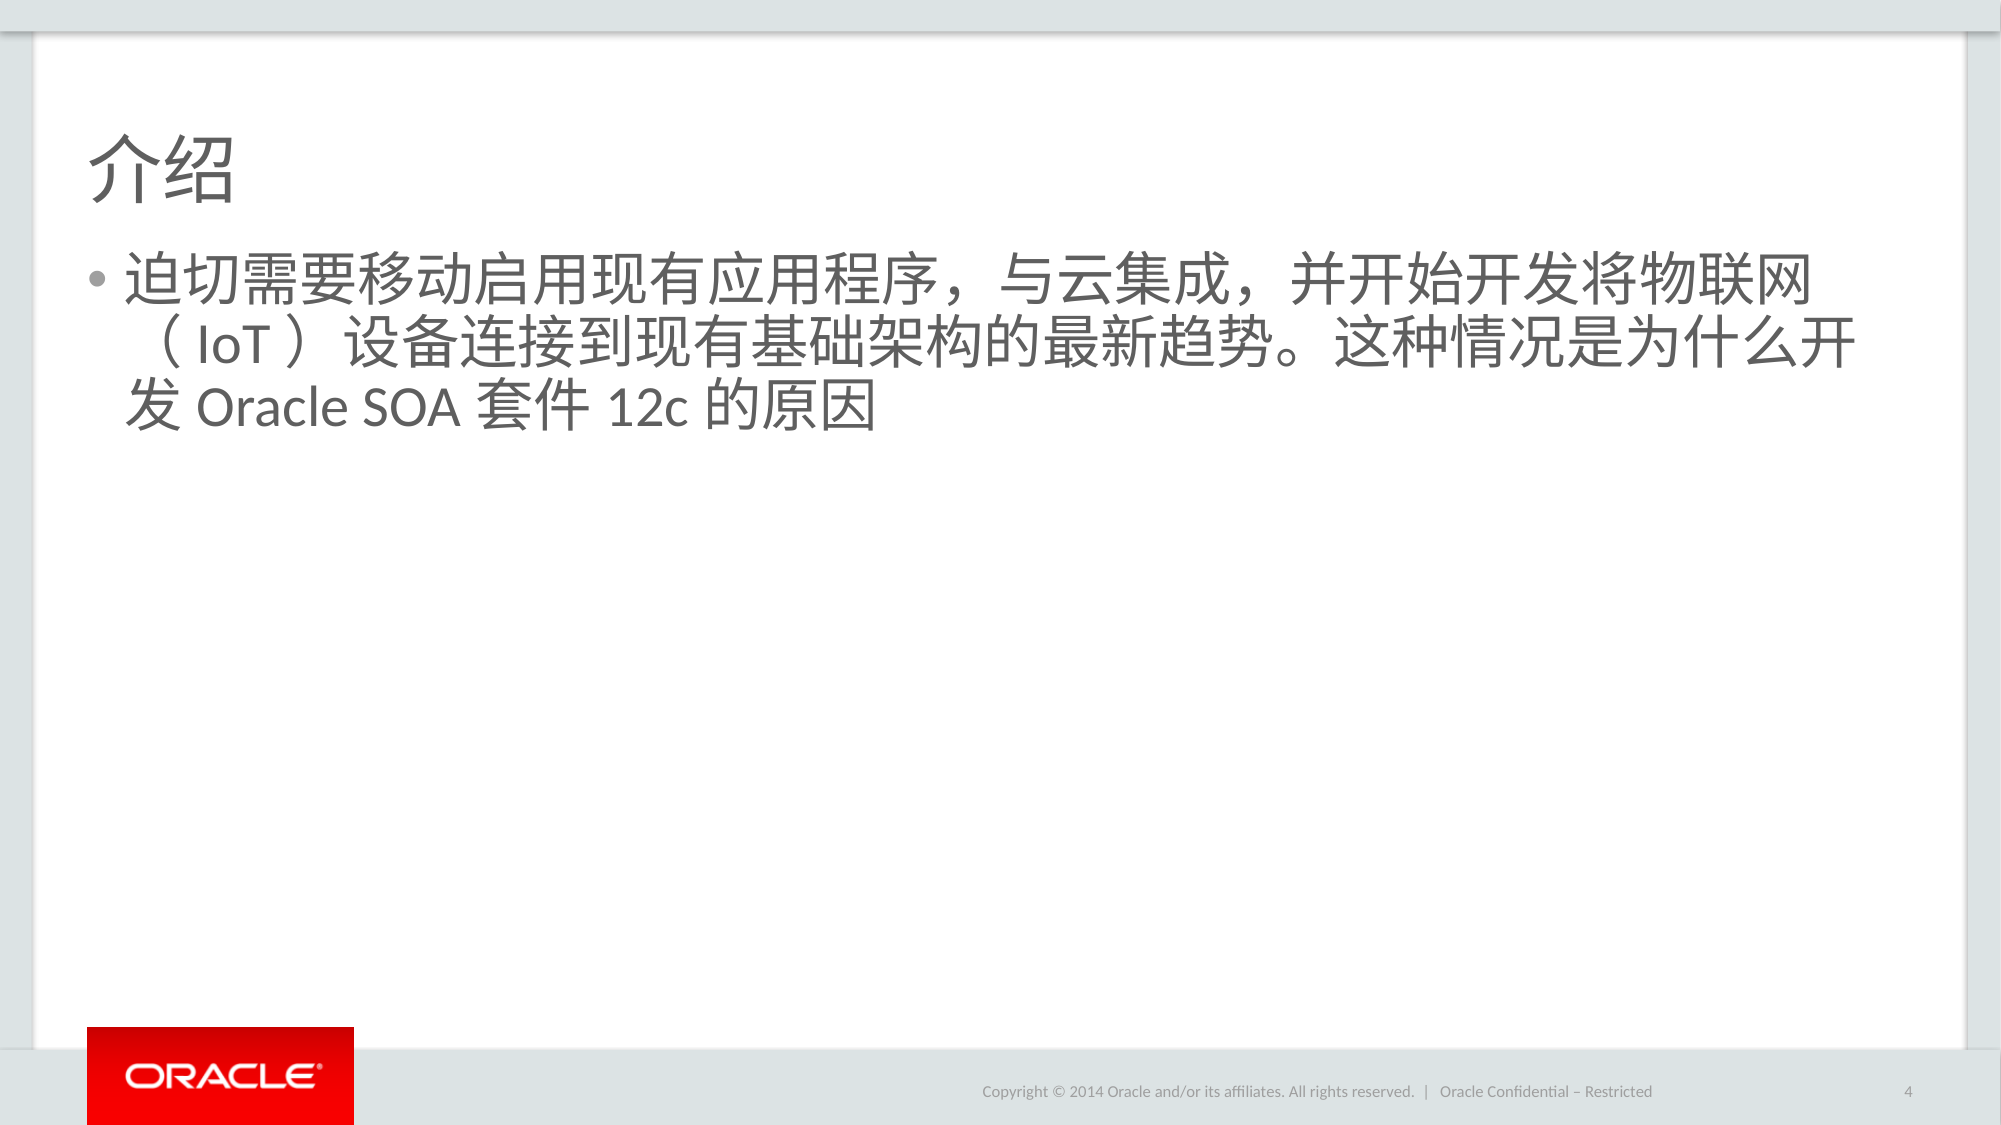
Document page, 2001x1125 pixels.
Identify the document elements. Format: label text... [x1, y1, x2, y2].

list 迫切需要移动启用现有应用程序，与云集成，并开始开发将物联网（IoT）设备连接到现有基础架构的最新趋势。这种情况是为什么开发Oracle SOA套件12c的原因 [87, 249, 1913, 975]
footer Oracle Confidential – Restricted [1440, 1075, 1850, 1106]
title 介绍 [87, 66, 1913, 213]
picture [87, 1027, 354, 1125]
slide_number 4 [1850, 1075, 1913, 1106]
